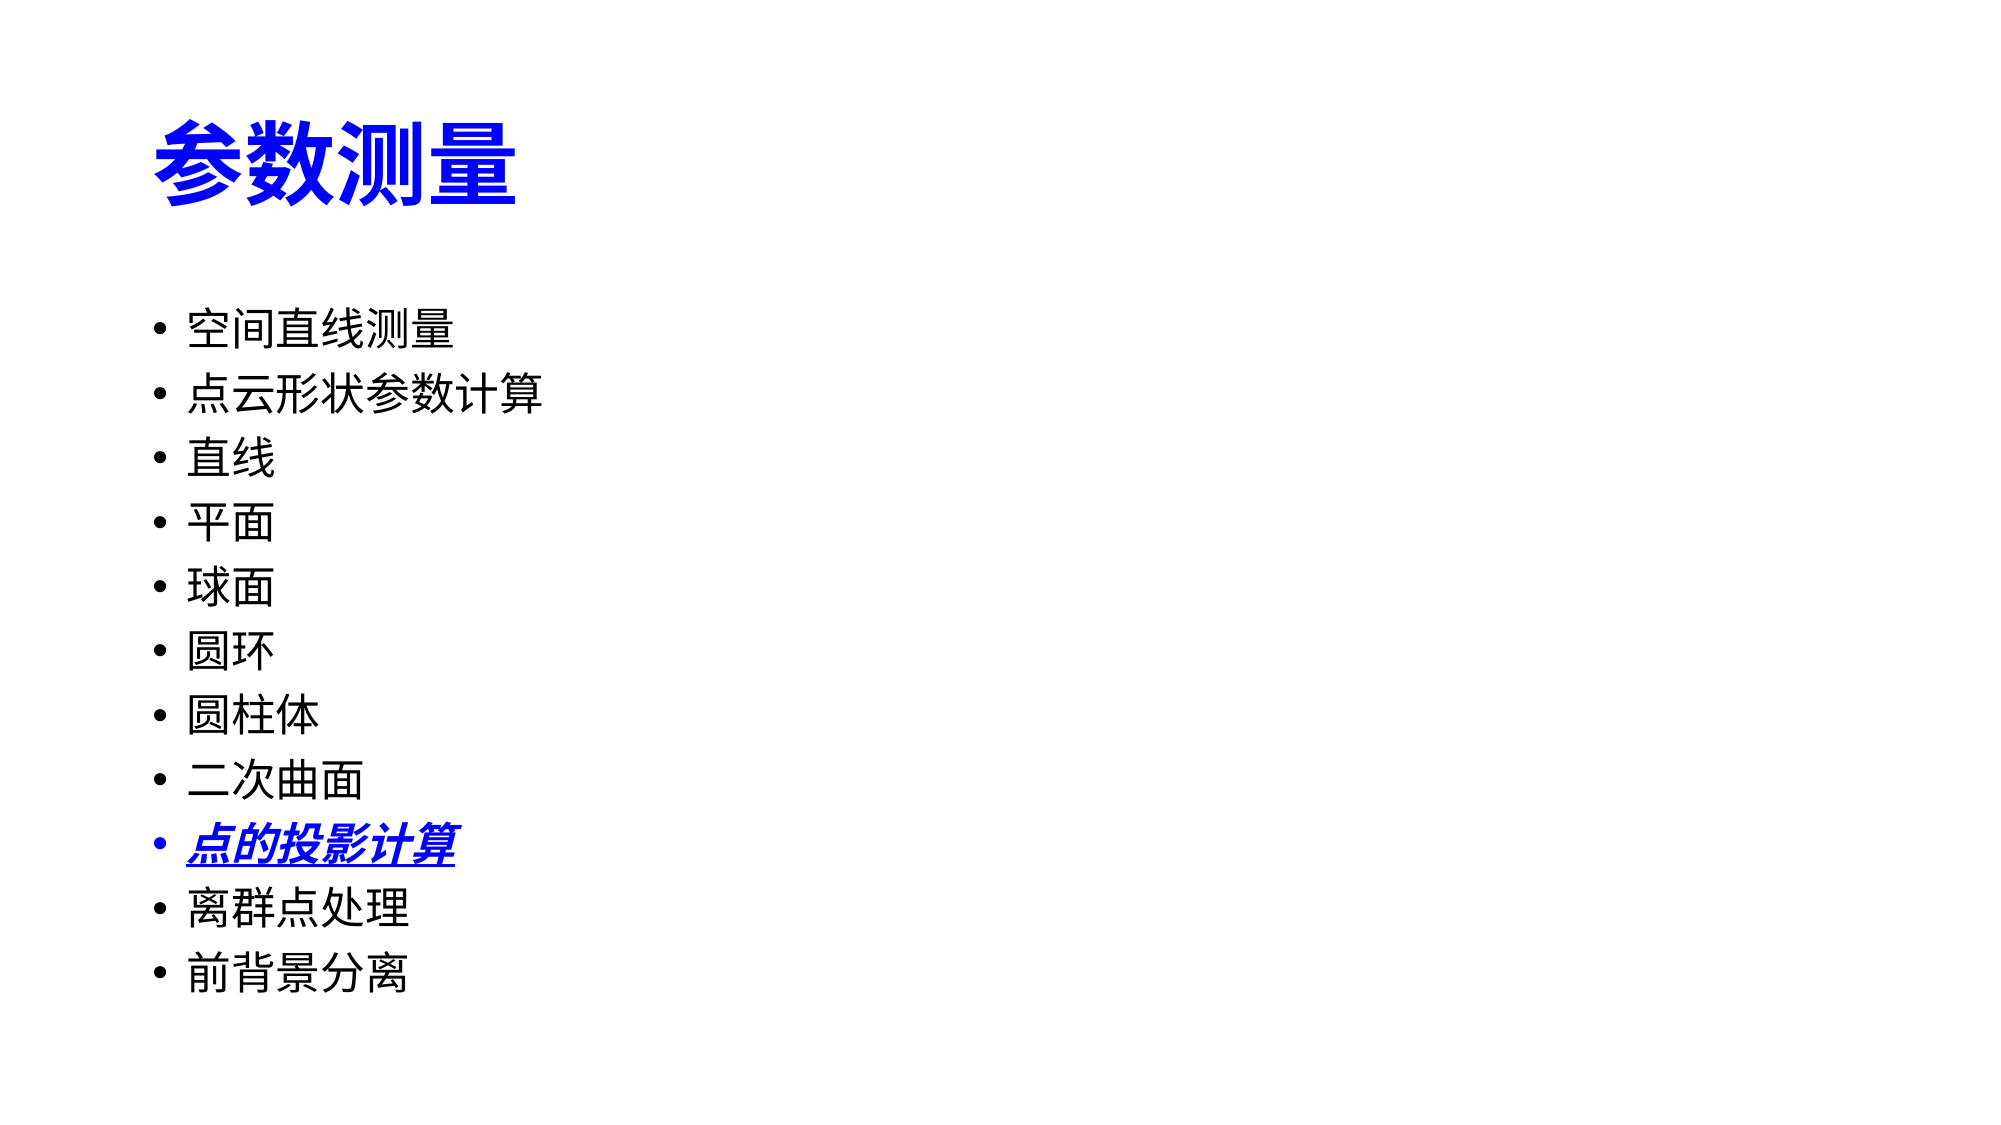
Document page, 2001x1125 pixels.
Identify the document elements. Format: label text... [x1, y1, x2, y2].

list 空间直线测量 点云形状参数计算 直线 平面 球面 圆环 圆柱体 二次曲面 点的投影计算 离群点处理 前背景分离 [137, 299, 1863, 1014]
title 参数测量 [137, 59, 1863, 278]
